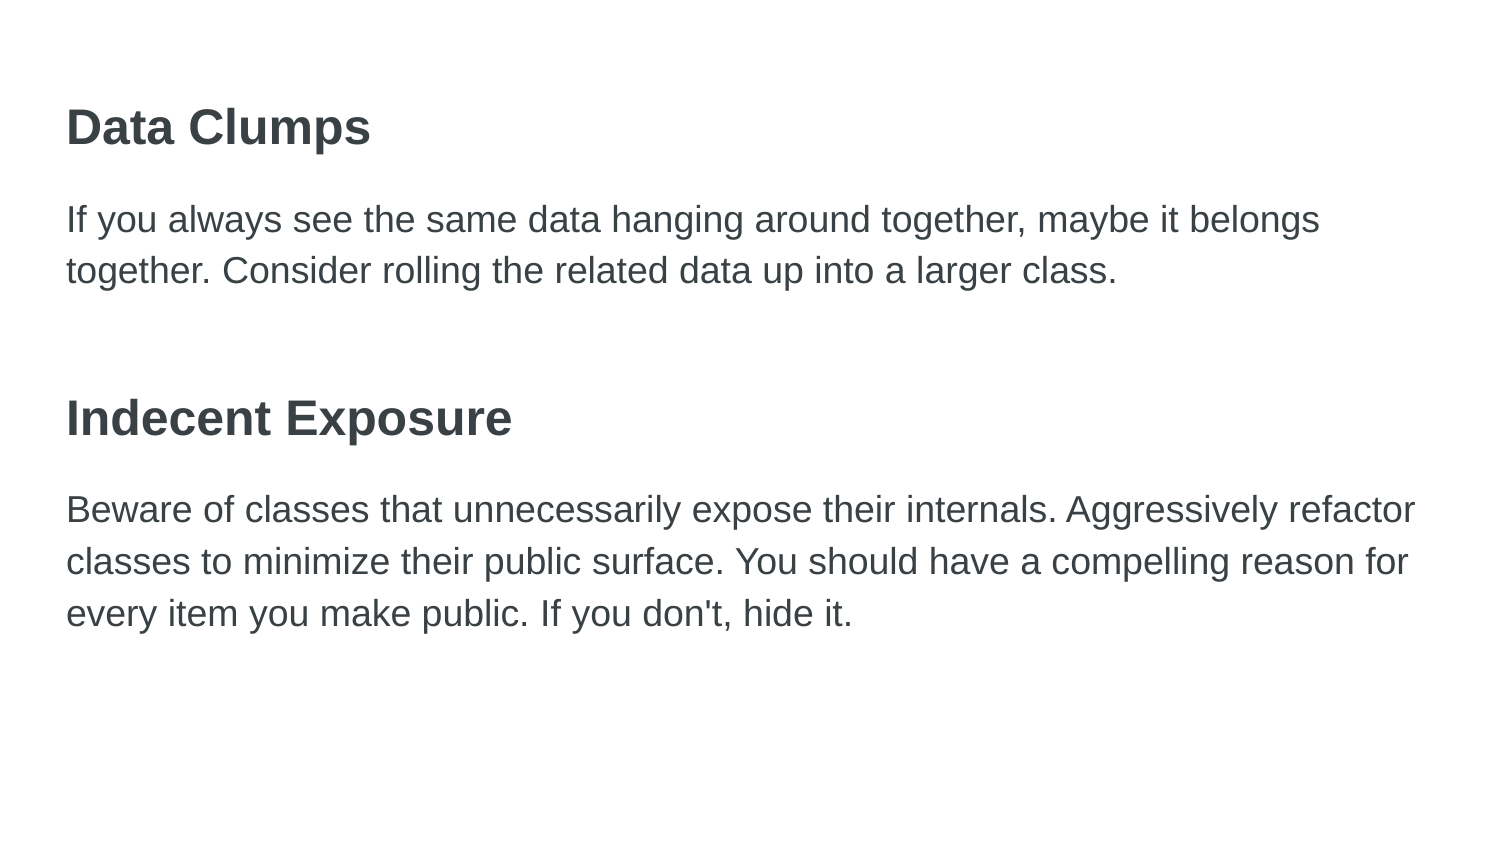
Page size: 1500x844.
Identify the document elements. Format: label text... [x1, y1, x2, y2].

list Data Clumps If you always see the same data hanging around together, maybe it belongs together. Consider rolling the related data up into a larger class. Indecent Exposure Beware of classes that unnecessarily expose their internals. Aggressively refactor classes to minimize their public surface. You should have a compelling reason for every item you make public. If you don't, hide it. [51, 70, 1449, 801]
